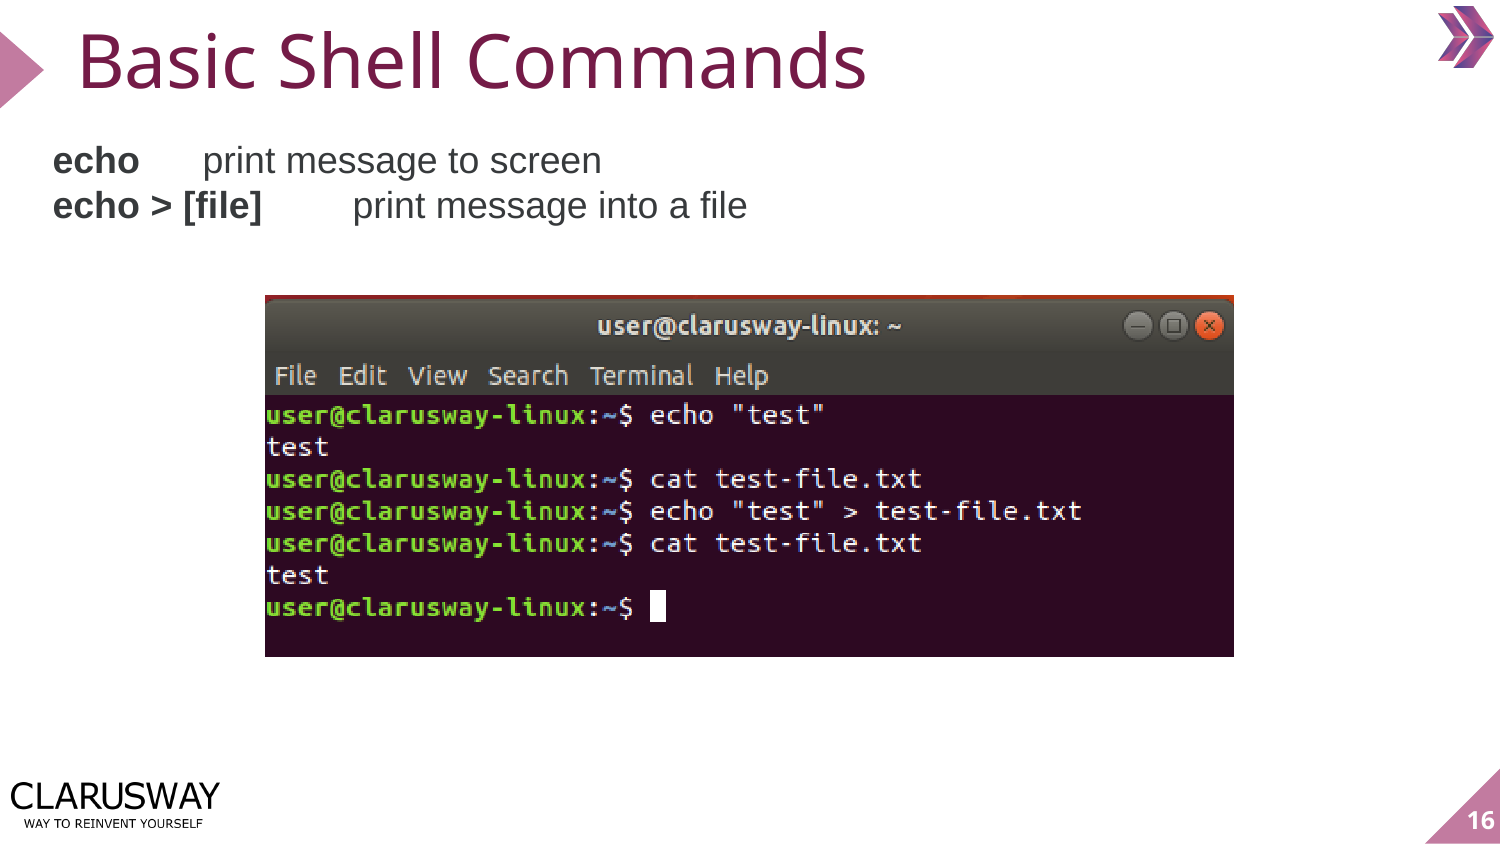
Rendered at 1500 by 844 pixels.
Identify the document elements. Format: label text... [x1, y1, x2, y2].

text_box Basic Shell Commands [76, 30, 1069, 108]
picture [1438, 6, 1494, 68]
text_box echo print message to screen echo > [file] print message into a file [37, 128, 1137, 243]
picture [265, 295, 1235, 657]
slide_number 16 [1420, 761, 1496, 839]
picture [11, 782, 220, 828]
